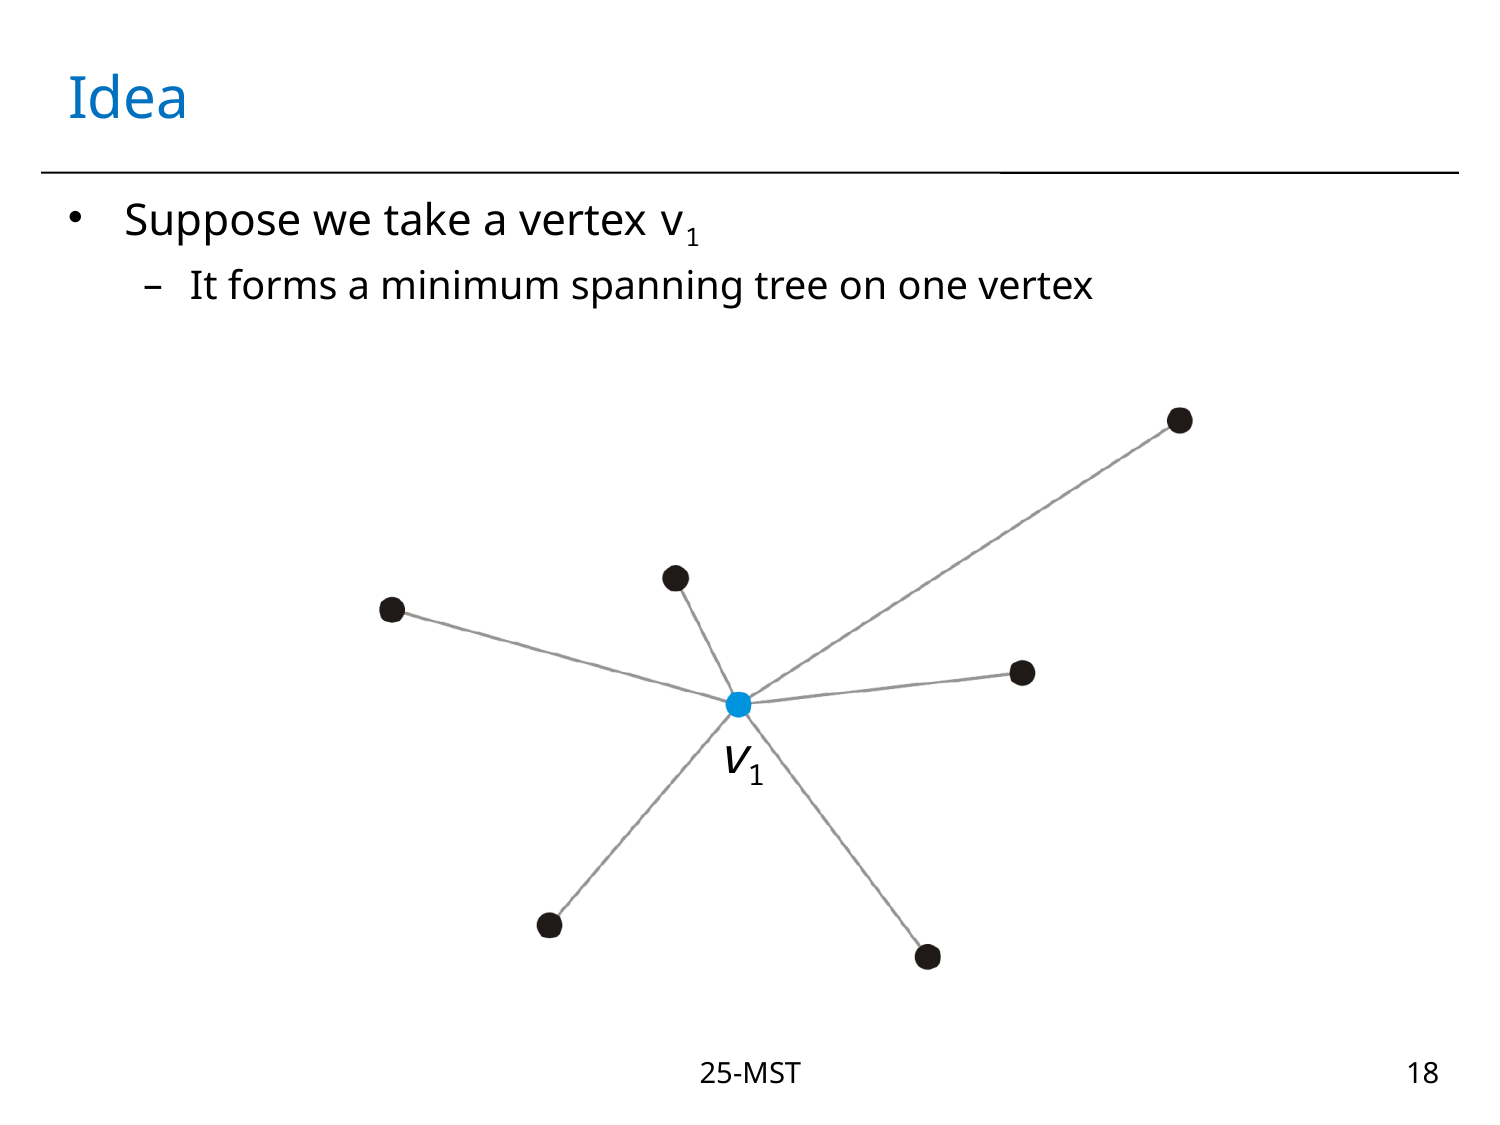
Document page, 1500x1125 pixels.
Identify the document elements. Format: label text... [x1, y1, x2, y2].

list Suppose we take a vertex v1 It forms a minimum spanning tree on one vertex [52, 184, 1448, 1024]
picture [359, 357, 1211, 988]
footer 25-MST [502, 1046, 999, 1125]
title Idea [52, 30, 1448, 159]
slide_number 18 [1104, 1046, 1455, 1125]
